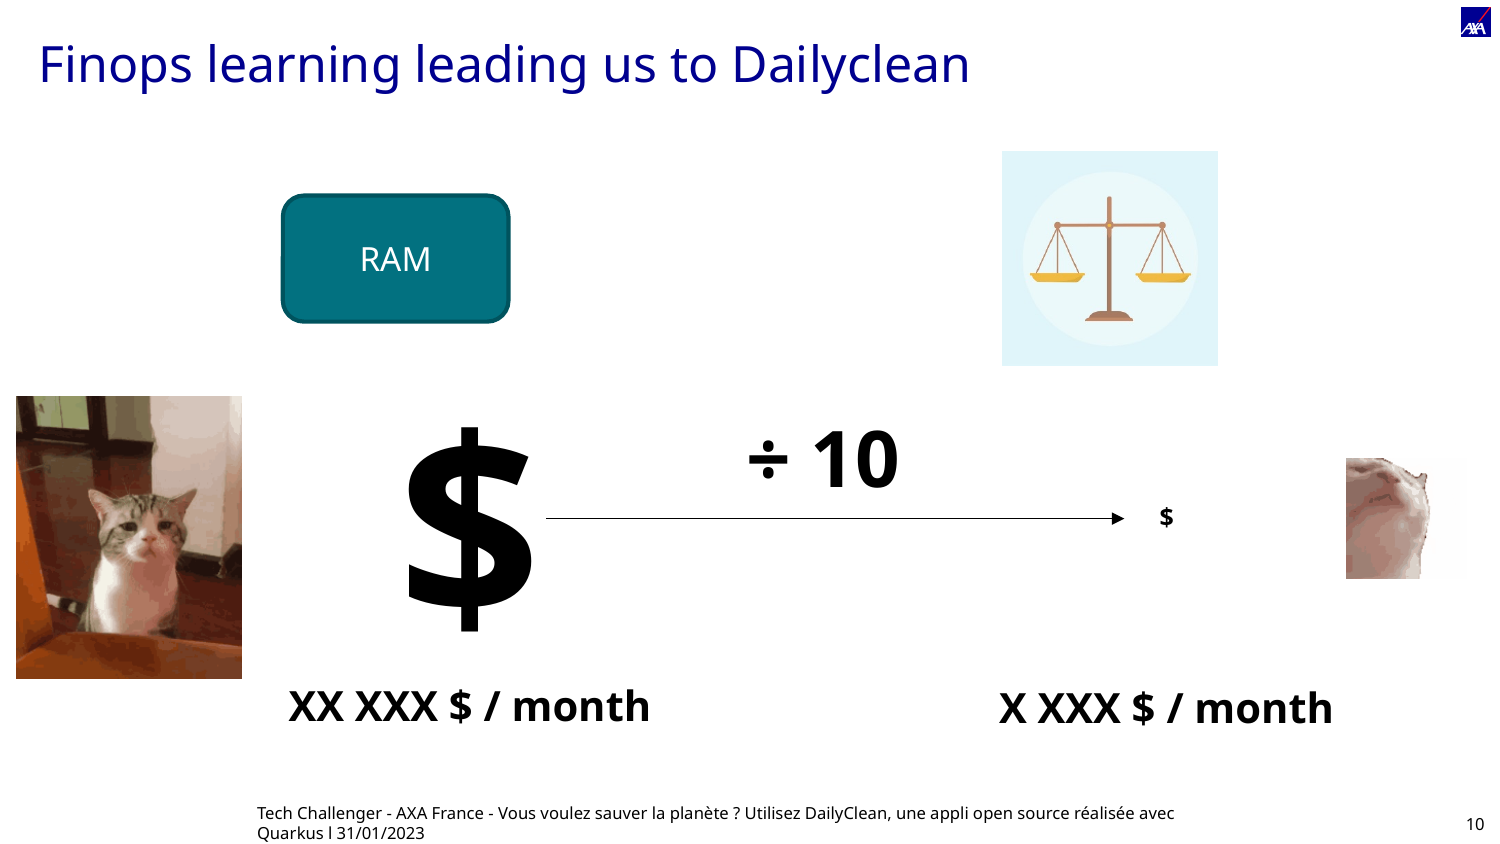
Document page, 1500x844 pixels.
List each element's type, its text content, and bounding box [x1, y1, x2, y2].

text_box $ [387, 396, 553, 678]
text_box RAM [280, 193, 511, 324]
picture [1346, 458, 1468, 580]
text_box $ [1148, 499, 1186, 538]
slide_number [243, 809, 1254, 836]
title Finops learning leading us to Dailyclean [38, 33, 1486, 92]
picture [1461, 7, 1491, 37]
picture [16, 396, 243, 679]
picture [1002, 151, 1218, 367]
text_box XX XXX $ / month [277, 680, 663, 737]
text_box X XXX $ / month [987, 681, 1346, 738]
text_box ÷ 10 [734, 414, 912, 510]
